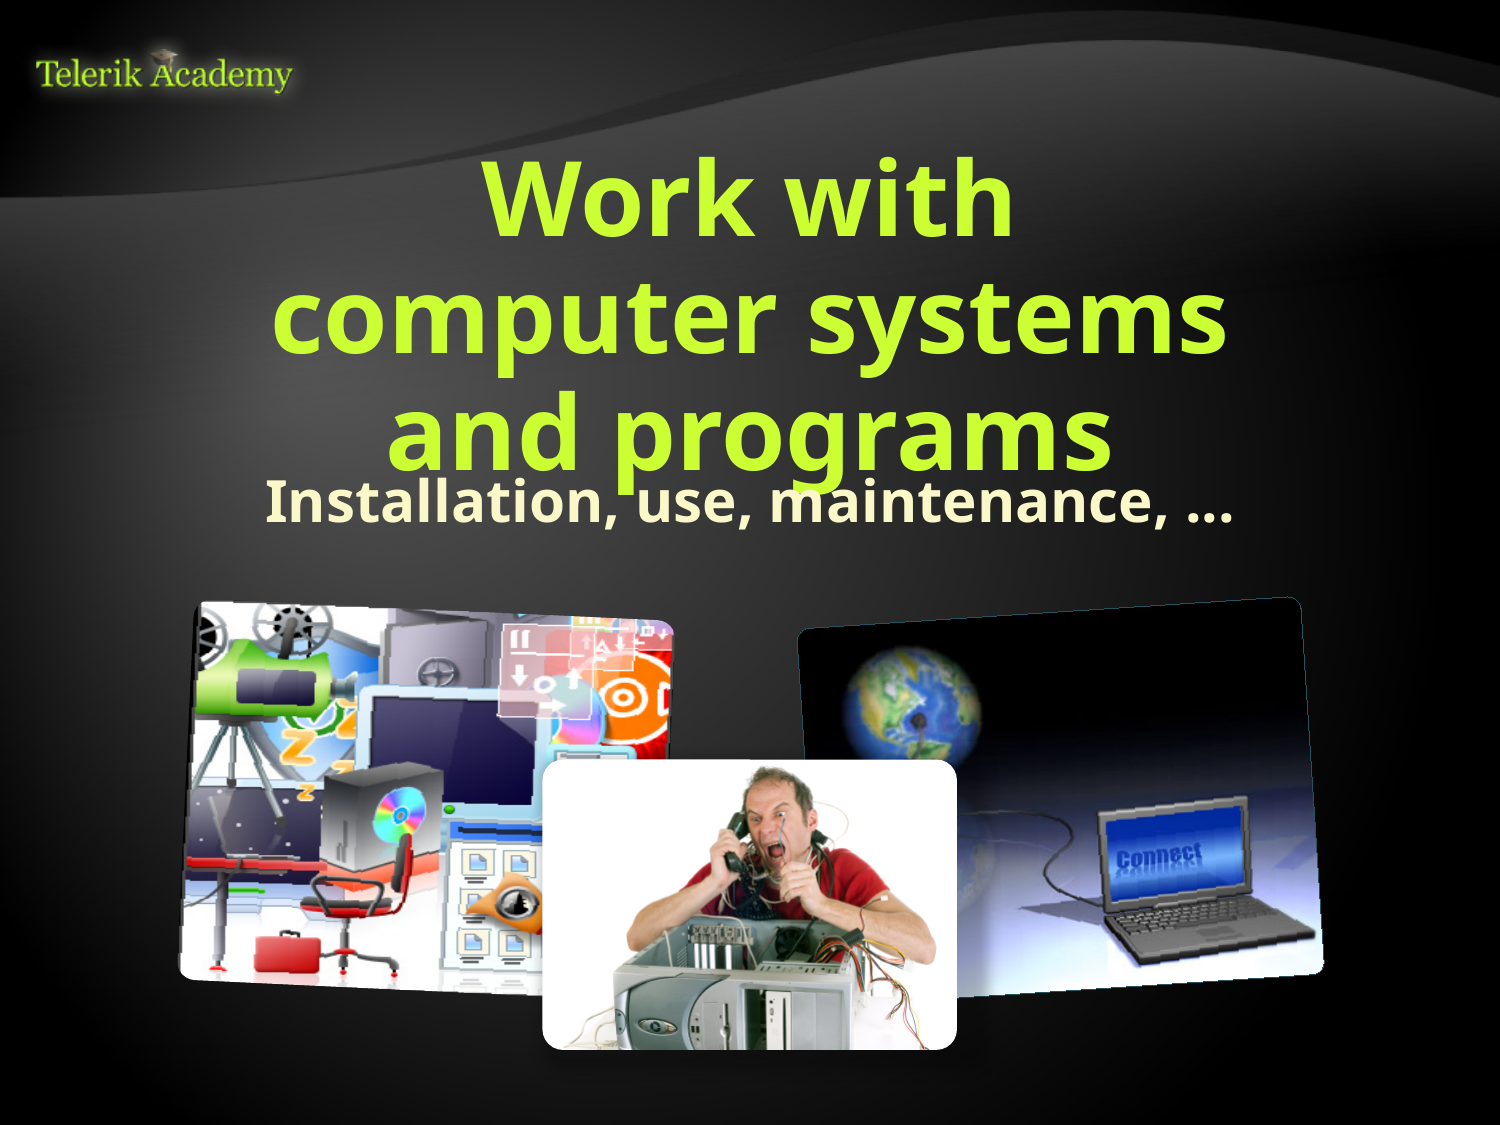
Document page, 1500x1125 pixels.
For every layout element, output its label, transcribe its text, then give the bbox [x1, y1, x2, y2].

picture [0, 0, 1500, 1125]
subtitle Installation, use, maintenance, ... [99, 452, 1400, 547]
title Work with computer systems and programs [225, 184, 1275, 448]
